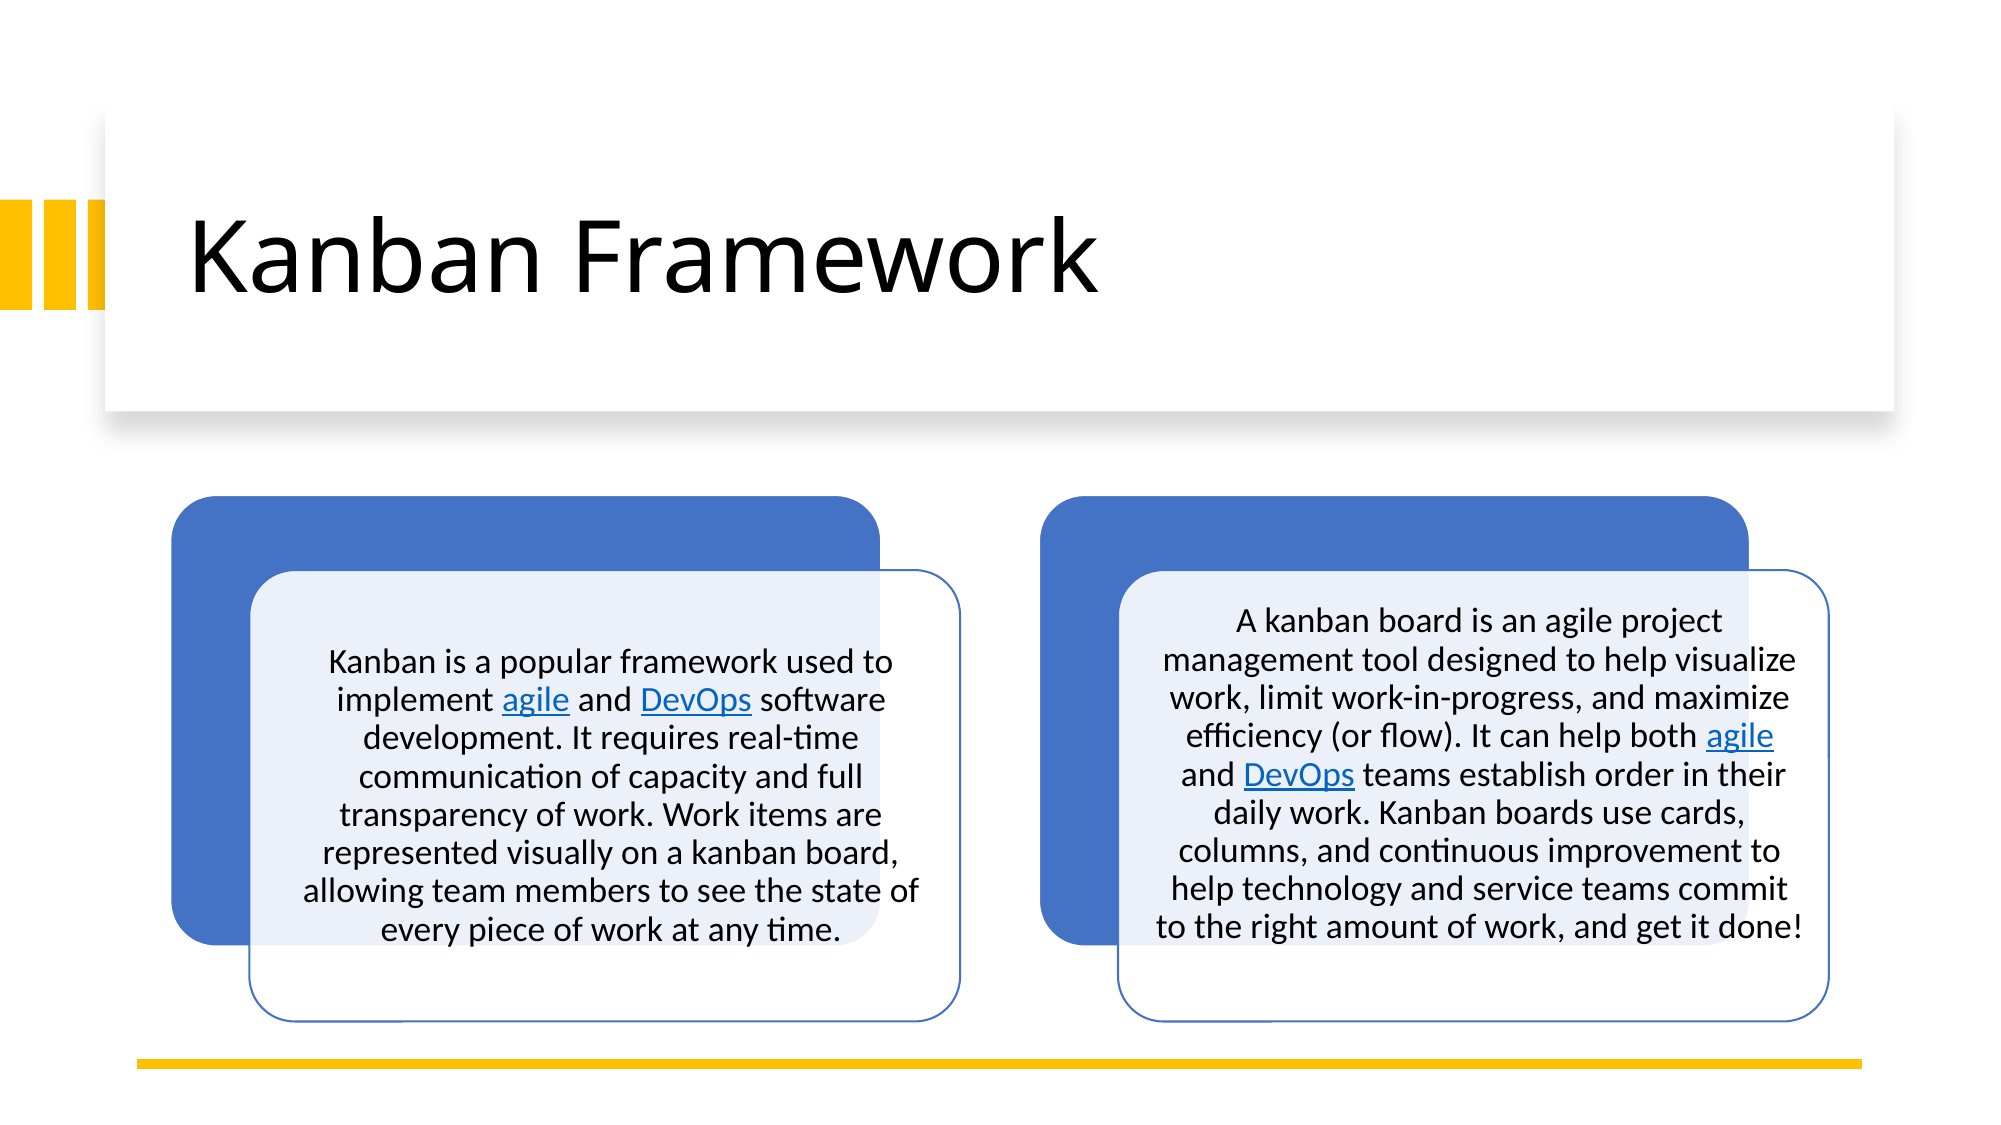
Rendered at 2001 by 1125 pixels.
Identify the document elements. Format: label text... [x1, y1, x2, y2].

text_box [0, 0, 2000, 1125]
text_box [0, 199, 120, 311]
text_box [104, 100, 1895, 412]
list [148, 494, 1851, 1022]
title Kanban Framework [171, 132, 1840, 388]
